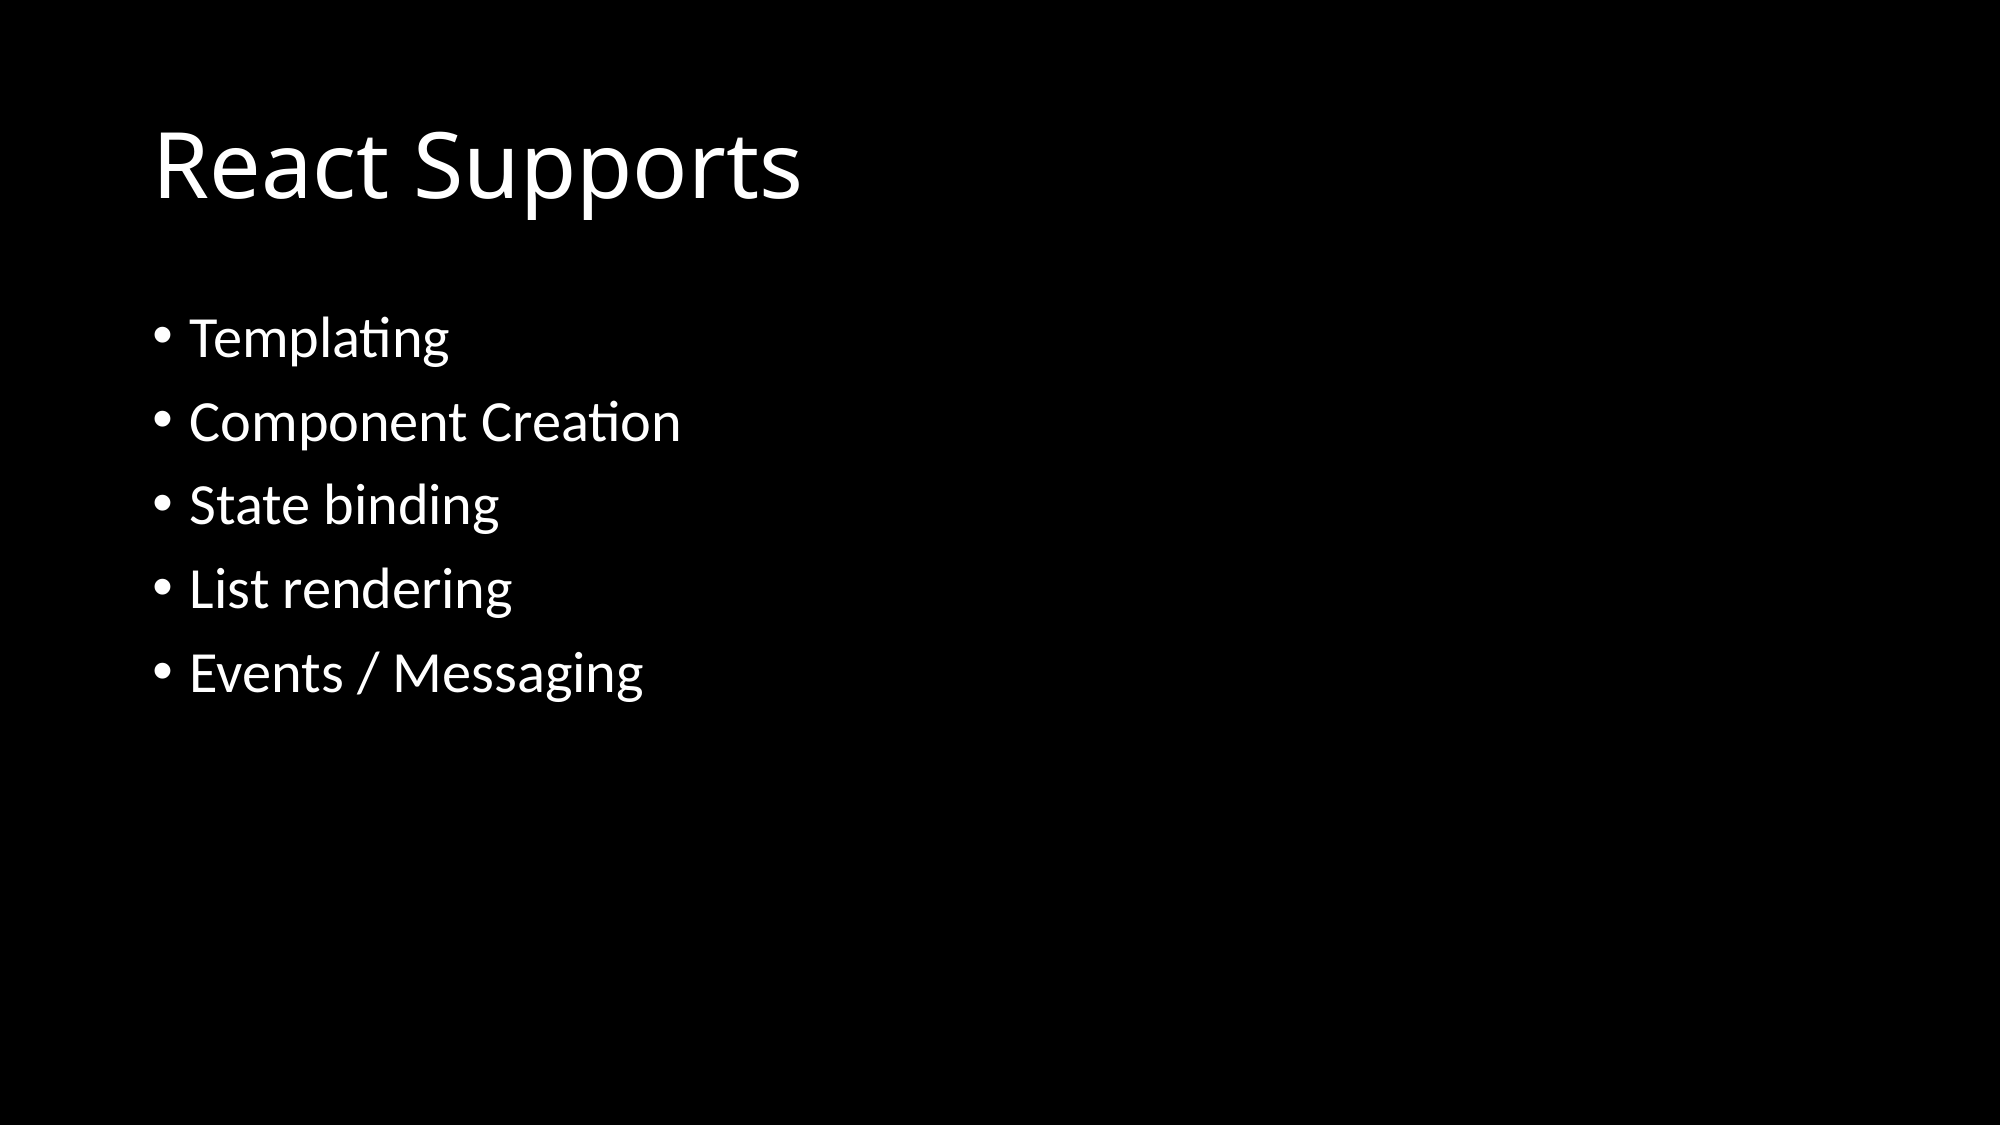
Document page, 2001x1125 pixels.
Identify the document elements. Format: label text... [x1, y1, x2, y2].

list Templating Component Creation State binding List rendering Events / Messaging [137, 299, 1863, 1014]
title React Supports [137, 59, 1863, 278]
